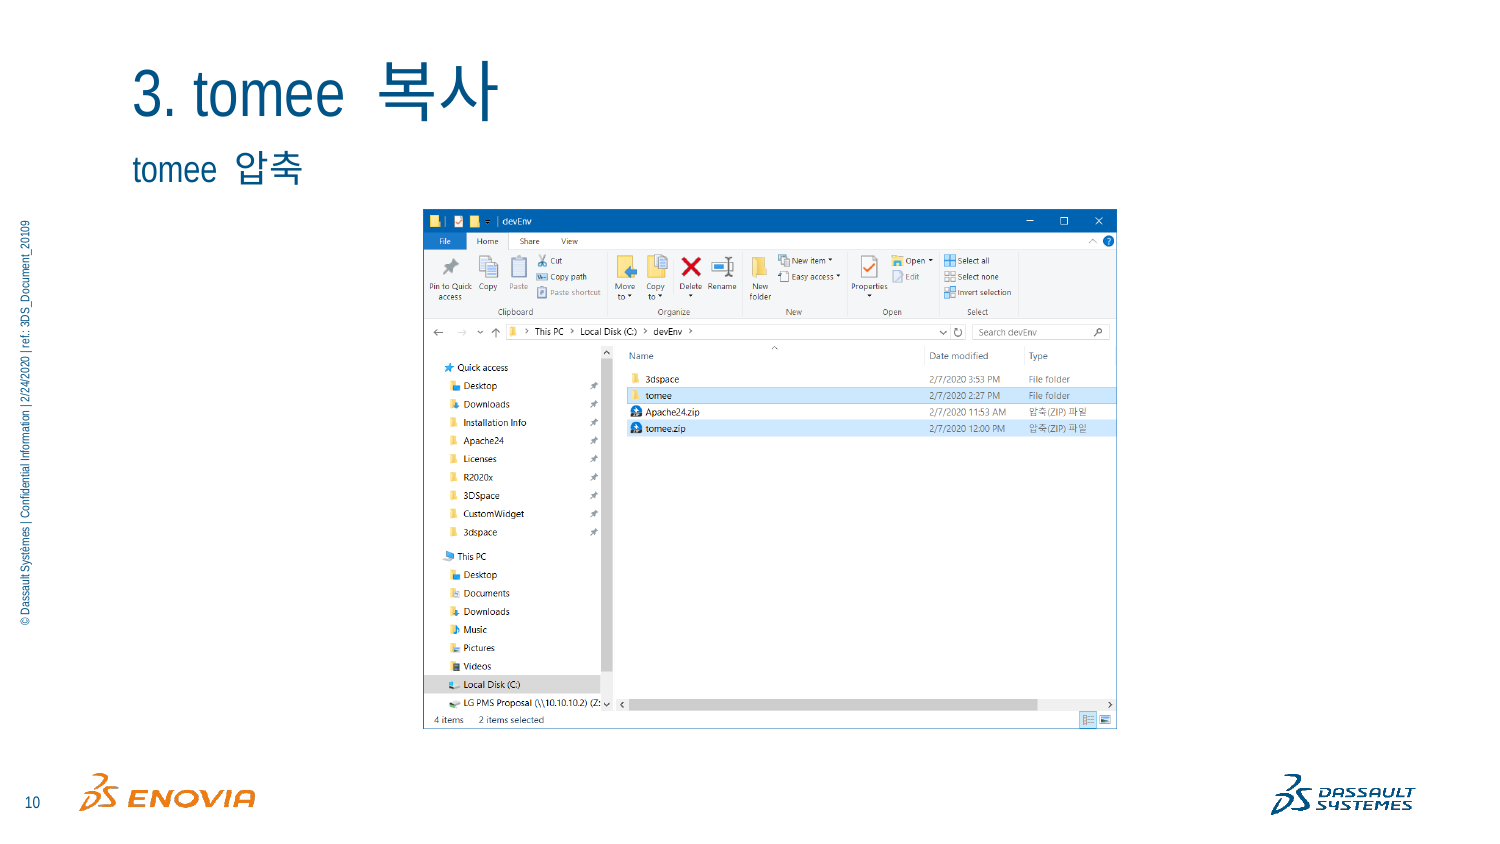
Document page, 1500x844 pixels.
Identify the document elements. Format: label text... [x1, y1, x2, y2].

list tomee 압축 [118, 138, 1419, 199]
picture [79, 773, 255, 811]
title 3. tomee 복사 [118, 59, 1418, 121]
picture [1267, 770, 1418, 818]
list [423, 209, 1117, 730]
